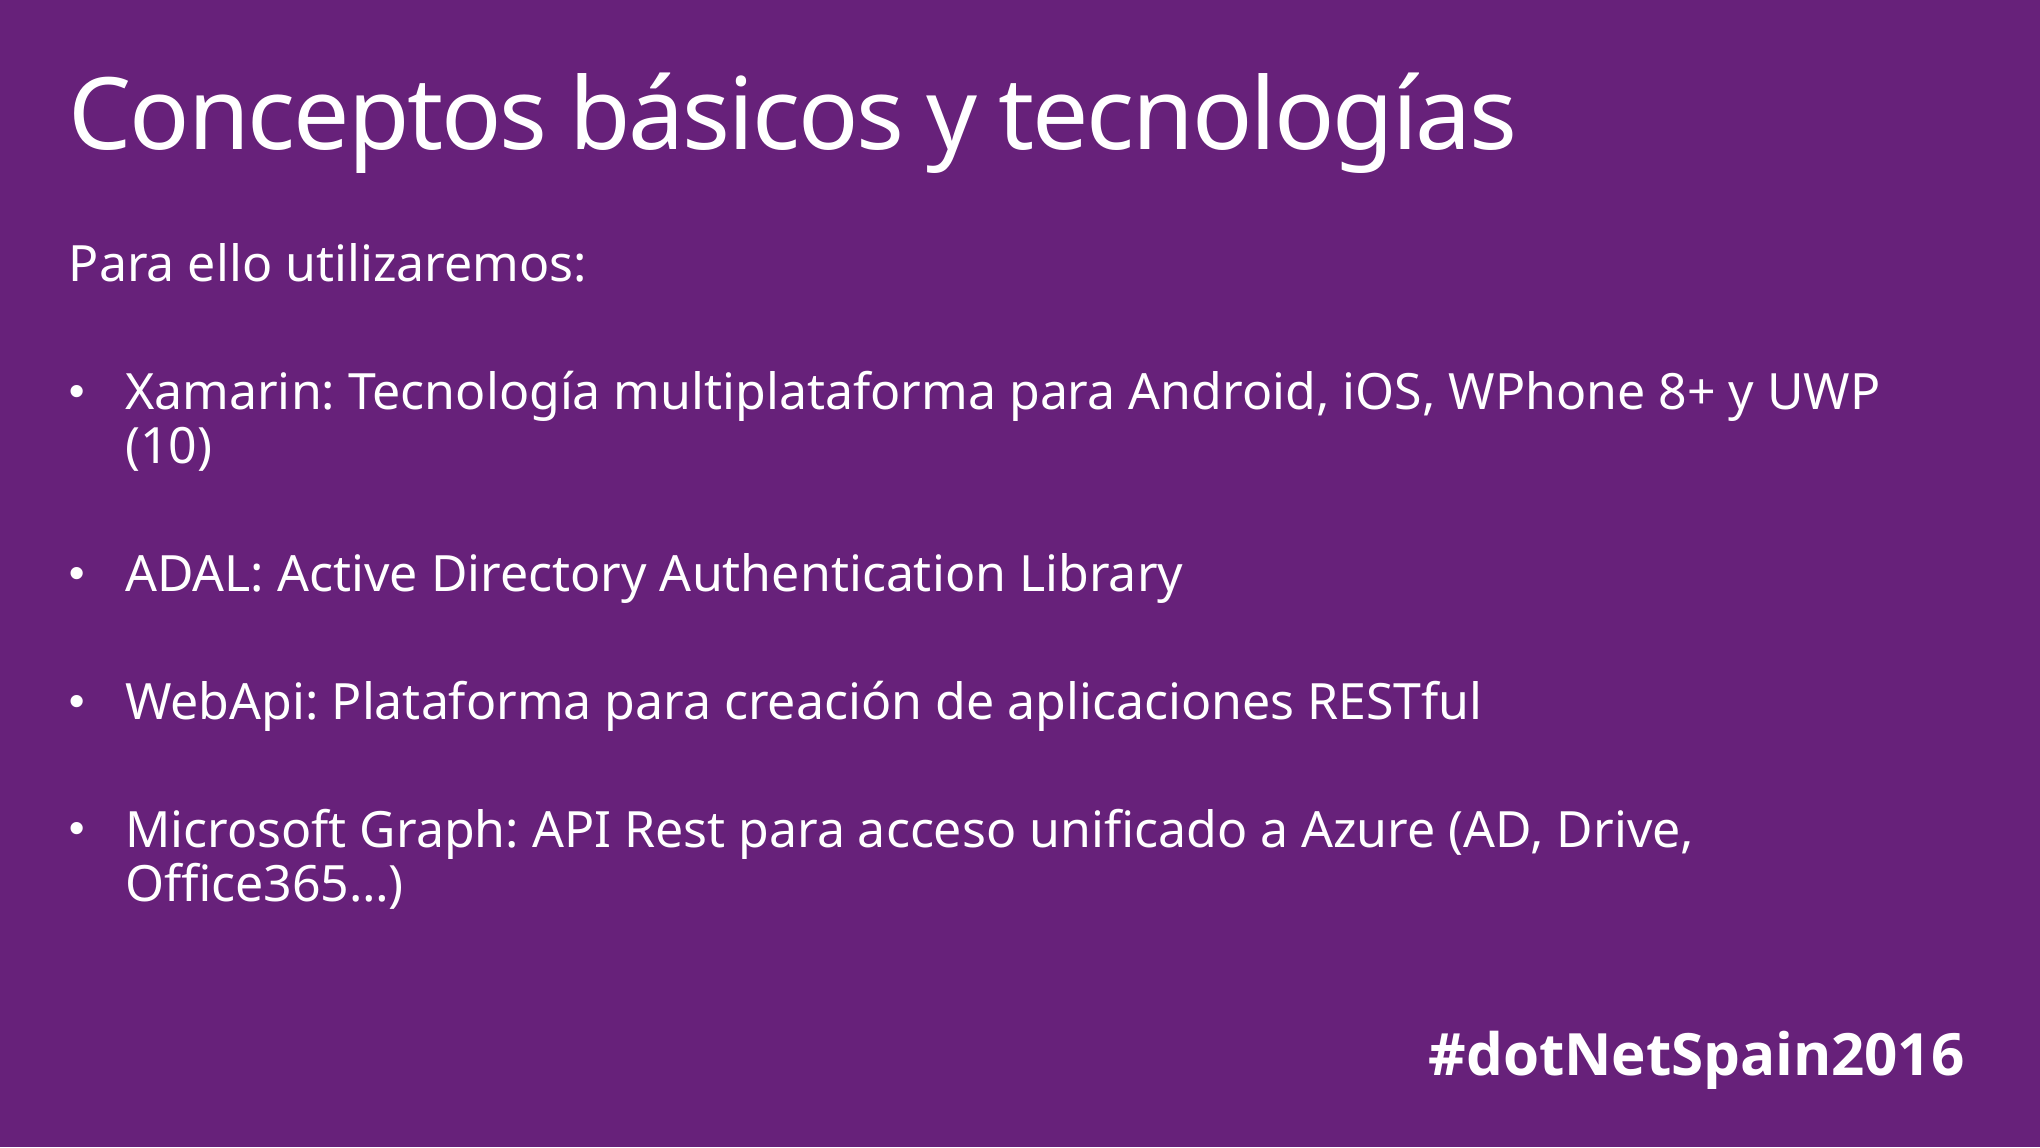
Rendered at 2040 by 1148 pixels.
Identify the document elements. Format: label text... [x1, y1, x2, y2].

text_box Para ello utilizaremos: Xamarin: Tecnología multiplataforma para Android, iOS, WPhone 8+ y UWP (10) ADAL: Active Directory Authentication Library WebApi: Plataforma para creación de aplicaciones RESTful Microsoft Graph: API Rest para acceso unificado a Azure (AD, Drive, Office365…) [45, 223, 1996, 992]
title Conceptos básicos y tecnologías [45, 48, 1996, 199]
